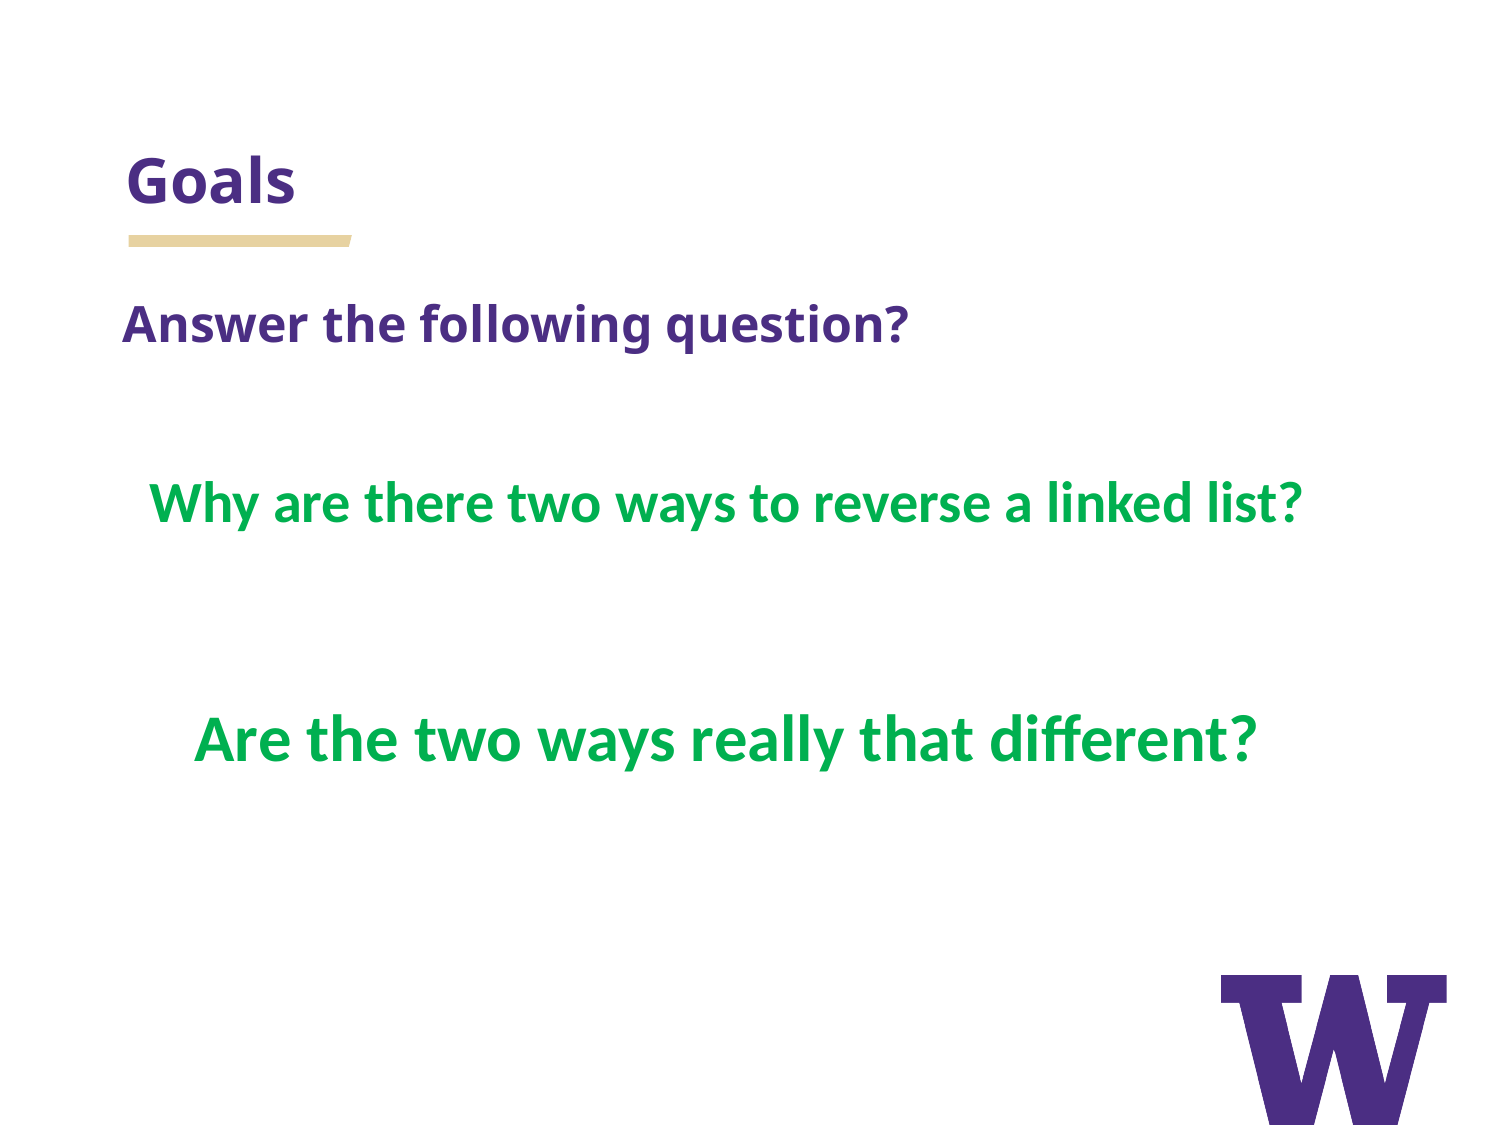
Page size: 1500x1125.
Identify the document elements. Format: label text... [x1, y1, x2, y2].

text_box Are the two ways really that different? [179, 687, 1276, 783]
title Goals [110, 60, 1453, 224]
picture [128, 235, 352, 247]
list Answer the following question? [108, 284, 1417, 801]
picture [1221, 975, 1447, 1125]
text_box Why are there two ways to reverse a linked list? [134, 457, 1392, 542]
